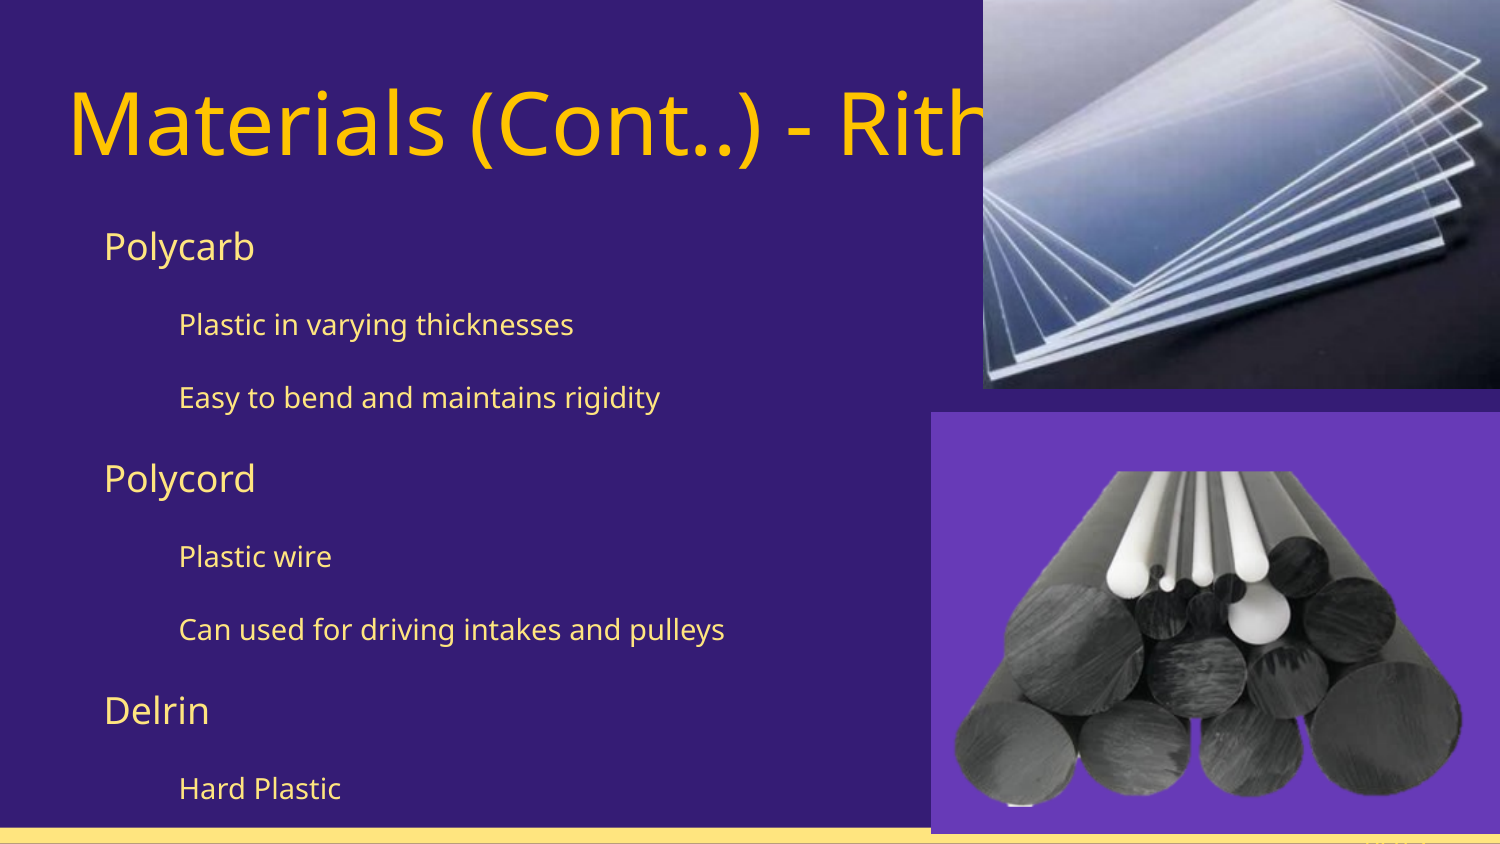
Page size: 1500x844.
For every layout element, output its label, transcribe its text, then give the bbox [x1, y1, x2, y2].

picture [982, 0, 1500, 390]
picture [931, 412, 1500, 835]
title Materials (Cont..) - Rithin [51, 51, 977, 189]
list Polycarb Plastic in varying thicknesses Easy to bend and maintains rigidity Polycord Plastic wire Can used for driving intakes and pulleys Delrin Hard Plastic Used for wheel blocks, sliders and chain tensioners [51, 200, 1449, 752]
